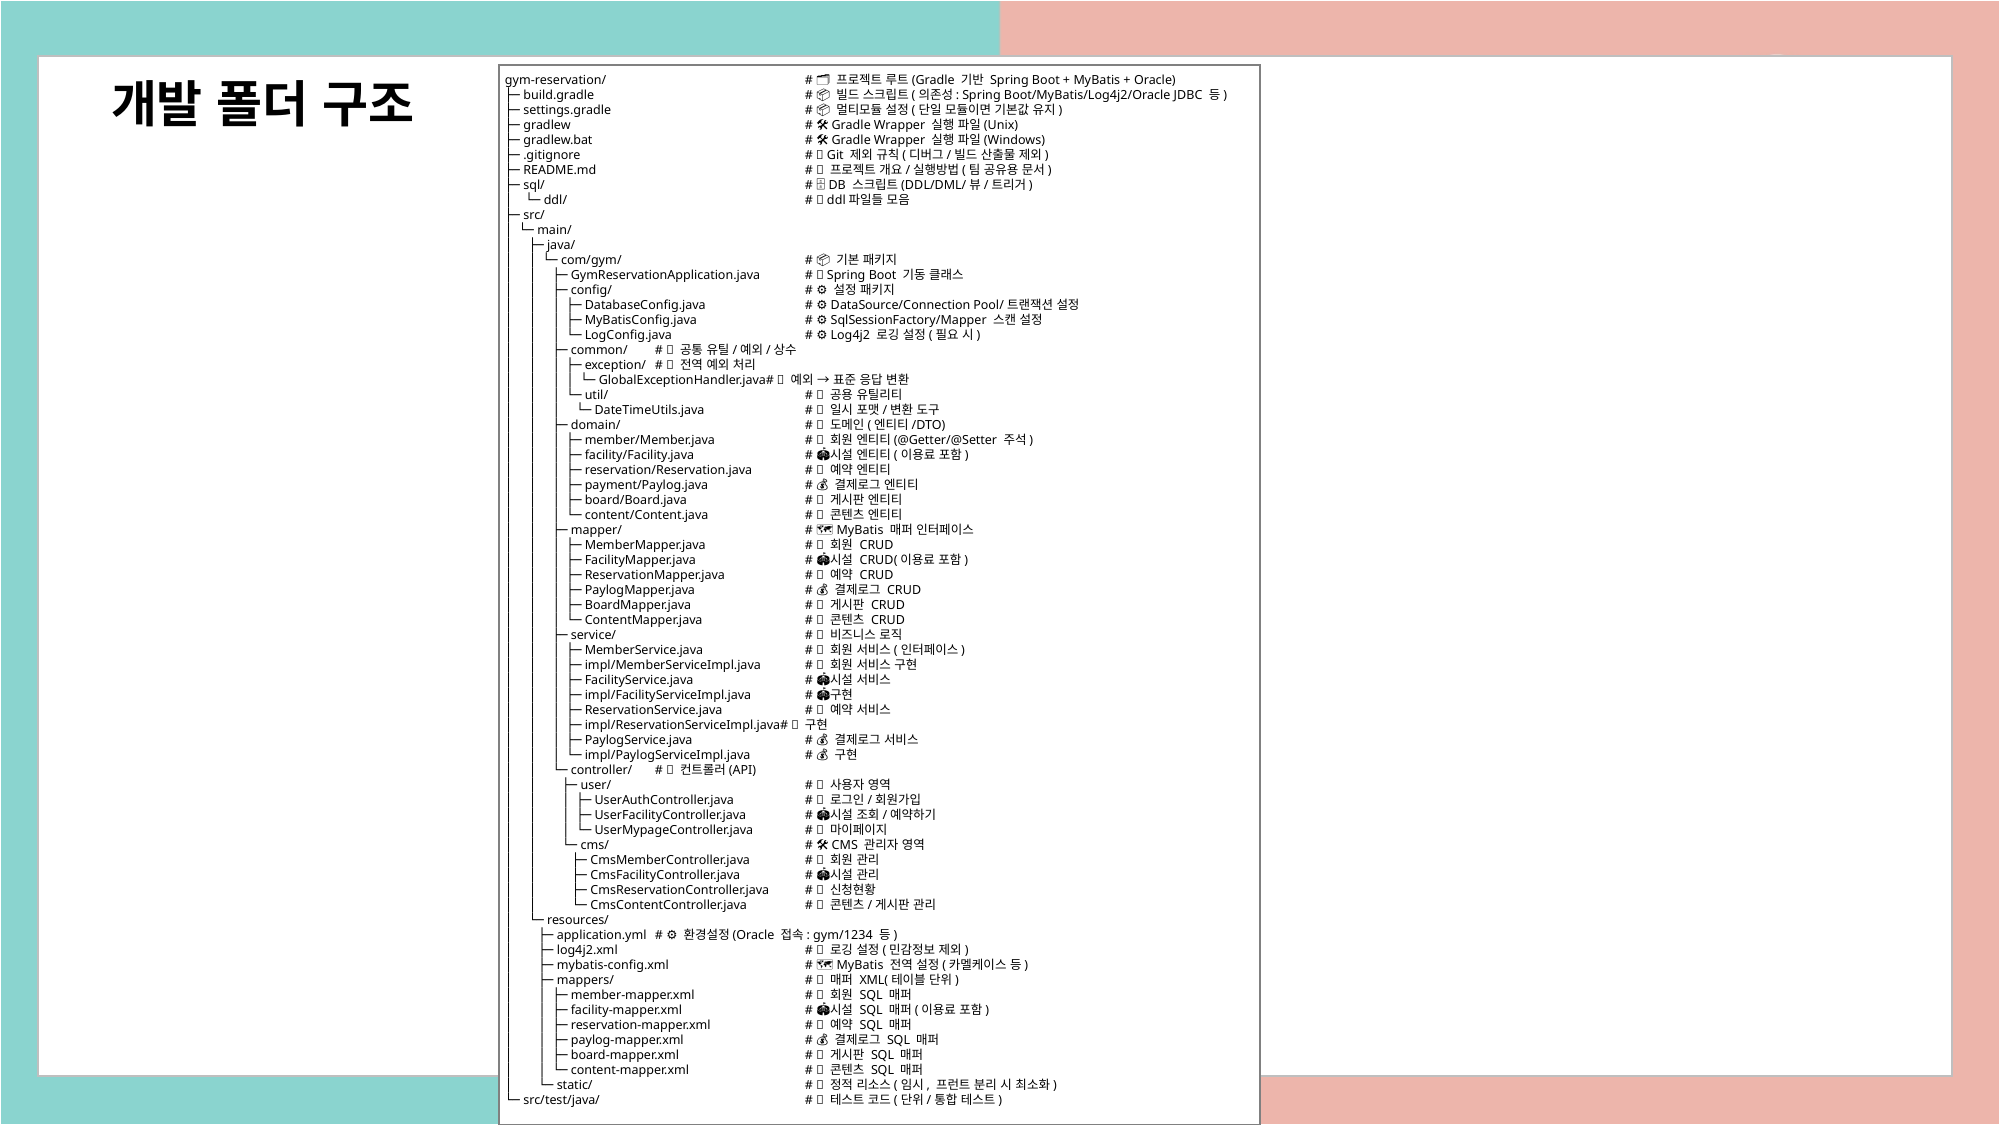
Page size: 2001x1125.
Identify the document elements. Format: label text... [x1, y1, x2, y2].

text_box gym-reservation/ # 🗂 프로젝트 루트(Gradle 기반 Spring Boot + MyBatis + Oracle) ├─ build.gradle # 📦 빌드 스크립트(의존성: Spring Boot/MyBatis/Log4j2/Oracle JDBC 등) ├─ settings.gradle # 📦 멀티모듈 설정(단일 모듈이면 기본값 유지) ├─ gradlew # 🛠 Gradle Wrapper 실행 파일(Unix) ├─ gradlew.bat # 🛠 Gradle Wrapper 실행 파일(Windows) ├─ .gitignore # 🧹 Git 제외 규칙(디버그/빌드 산출물 제외) ├─ README.md # 📑 프로젝트 개요/실행방법(팀 공유용 문서) ├─ sql/ # 🗄 DB 스크립트(DDL/DML/뷰/트리거) │ └─ ddl/ # 📅 ddl파일들 모음 ├─ src/ │ └─ main/ │ ├─ java/ │ │ └─ com/gym/ # 📦 기본 패키지 │ │ ├─ GymReservationApplication.java # 🚀 Spring Boot 기동 클래스 │ │ ├─ config/ # ⚙ 설정 패키지 │ │ │ ├─ DatabaseConfig.java # ⚙ DataSource/Connection Pool/트랜잭션 설정 │ │ │ ├─ MyBatisConfig.java # ⚙ SqlSessionFactory/Mapper 스캔 설정 │ │ │ └─ LogConfig.java # ⚙ Log4j2 로깅 설정(필요 시) │ │ ├─ common/ # 🧰 공통 유틸/예외/상수 │ │ │ ├─ exception/ # 🚨 전역 예외 처리 │ │ │ │ └─ GlobalExceptionHandler.java# 🚨 예외 → 표준 응답 변환 │ │ │ └─ util/ # 🧰 공용 유틸리티 │ │ │ └─ DateTimeUtils.java # 🧰 일시 포맷/변환 도구 │ │ ├─ domain/ # 🧩 도메인(엔티티/DTO) │ │ │ ├─ member/Member.java # 👥 회원 엔티티(@Getter/@Setter 주석) │ │ │ ├─ facility/Facility.java # 🏟 시설 엔티티(이용료 포함) │ │ │ ├─ reservation/Reservation.java # 📝 예약 엔티티 │ │ │ ├─ payment/Paylog.java # 💰 결제로그 엔티티 │ │ │ ├─ board/Board.java # 🧵 게시판 엔티티 │ │ │ └─ content/Content.java # 📄 콘텐츠 엔티티 │ │ ├─ mapper/ # 🗺 MyBatis 매퍼 인터페이스 │ │ │ ├─ MemberMapper.java # 👥 회원 CRUD │ │ │ ├─ FacilityMapper.java # 🏟 시설 CRUD(이용료 포함) │ │ │ ├─ ReservationMapper.java # 📝 예약 CRUD │ │ │ ├─ PaylogMapper.java # 💰 결제로그 CRUD │ │ │ ├─ BoardMapper.java # 🧵 게시판 CRUD │ │ │ └─ ContentMapper.java # 📄 콘텐츠 CRUD │ │ ├─ service/ # 🧠 비즈니스 로직 │ │ │ ├─ MemberService.java # 👥 회원 서비스(인터페이스) │ │ │ ├─ impl/MemberServiceImpl.java # 👥 회원 서비스 구현 │ │ │ ├─ FacilityService.java # 🏟 시설 서비스 │ │ │ ├─ impl/FacilityServiceImpl.java # 🏟 구현 │ │ │ ├─ ReservationService.java # 📝 예약 서비스 │ │ │ ├─ impl/ReservationServiceImpl.java# 📝 구현 │ │ │ ├─ PaylogService.java # 💰 결제로그 서비스 │ │ │ └─ impl/PaylogServiceImpl.java # 💰 구현 │ │ └─ controller/ # 🌐 컨트롤러(API) │ │ ├─ user/ # 👤 사용자 영역 │ │ │ ├─ UserAuthController.java # 🔐 로그인/회원가입 │ │ │ ├─ UserFacilityController.java # 🏟 시설 조회/예약하기 │ │ │ └─ UserMypageController.java # 👤 마이페이지 │ │ └─ cms/ # 🛠 CMS 관리자 영역 │ │ ├─ CmsMemberController.java # 👥 회원 관리 │ │ ├─ CmsFacilityController.java # 🏟 시설 관리 │ │ ├─ CmsReservationController.java # 📝 신청현황 │ │ └─ CmsContentController.java # 📄 콘텐츠/게시판 관리 │ └─ resources/ │ ├─ application.yml # ⚙ 환경설정(Oracle 접속: gym/1234 등) │ ├─ log4j2.xml # 📝 로깅 설정(민감정보 제외) │ ├─ mybatis-config.xml # 🗺 MyBatis 전역 설정(카멜케이스 등) │ ├─ mappers/ # 📄 매퍼 XML(테이블 단위) │ │ ├─ member-mapper.xml # 👥 회원 SQL 매퍼 │ │ ├─ facility-mapper.xml # 🏟 시설 SQL 매퍼(이용료 포함) │ │ ├─ reservation-mapper.xml # 📝 예약 SQL 매퍼 │ │ ├─ paylog-mapper.xml # 💰 결제로그 SQL 매퍼 │ │ ├─ board-mapper.xml # 🧵 게시판 SQL 매퍼 │ │ └─ content-mapper.xml # 📄 콘텐츠 SQL 매퍼 │ └─ static/ # 🌐 정적 리소스(임시, 프런트 분리 시 최소화) └─ src/test/java/ # 🧪 테스트 코드(단위/통합 테스트) [498, 64, 1261, 1125]
text_box 개발 폴더 구조 [96, 65, 430, 140]
